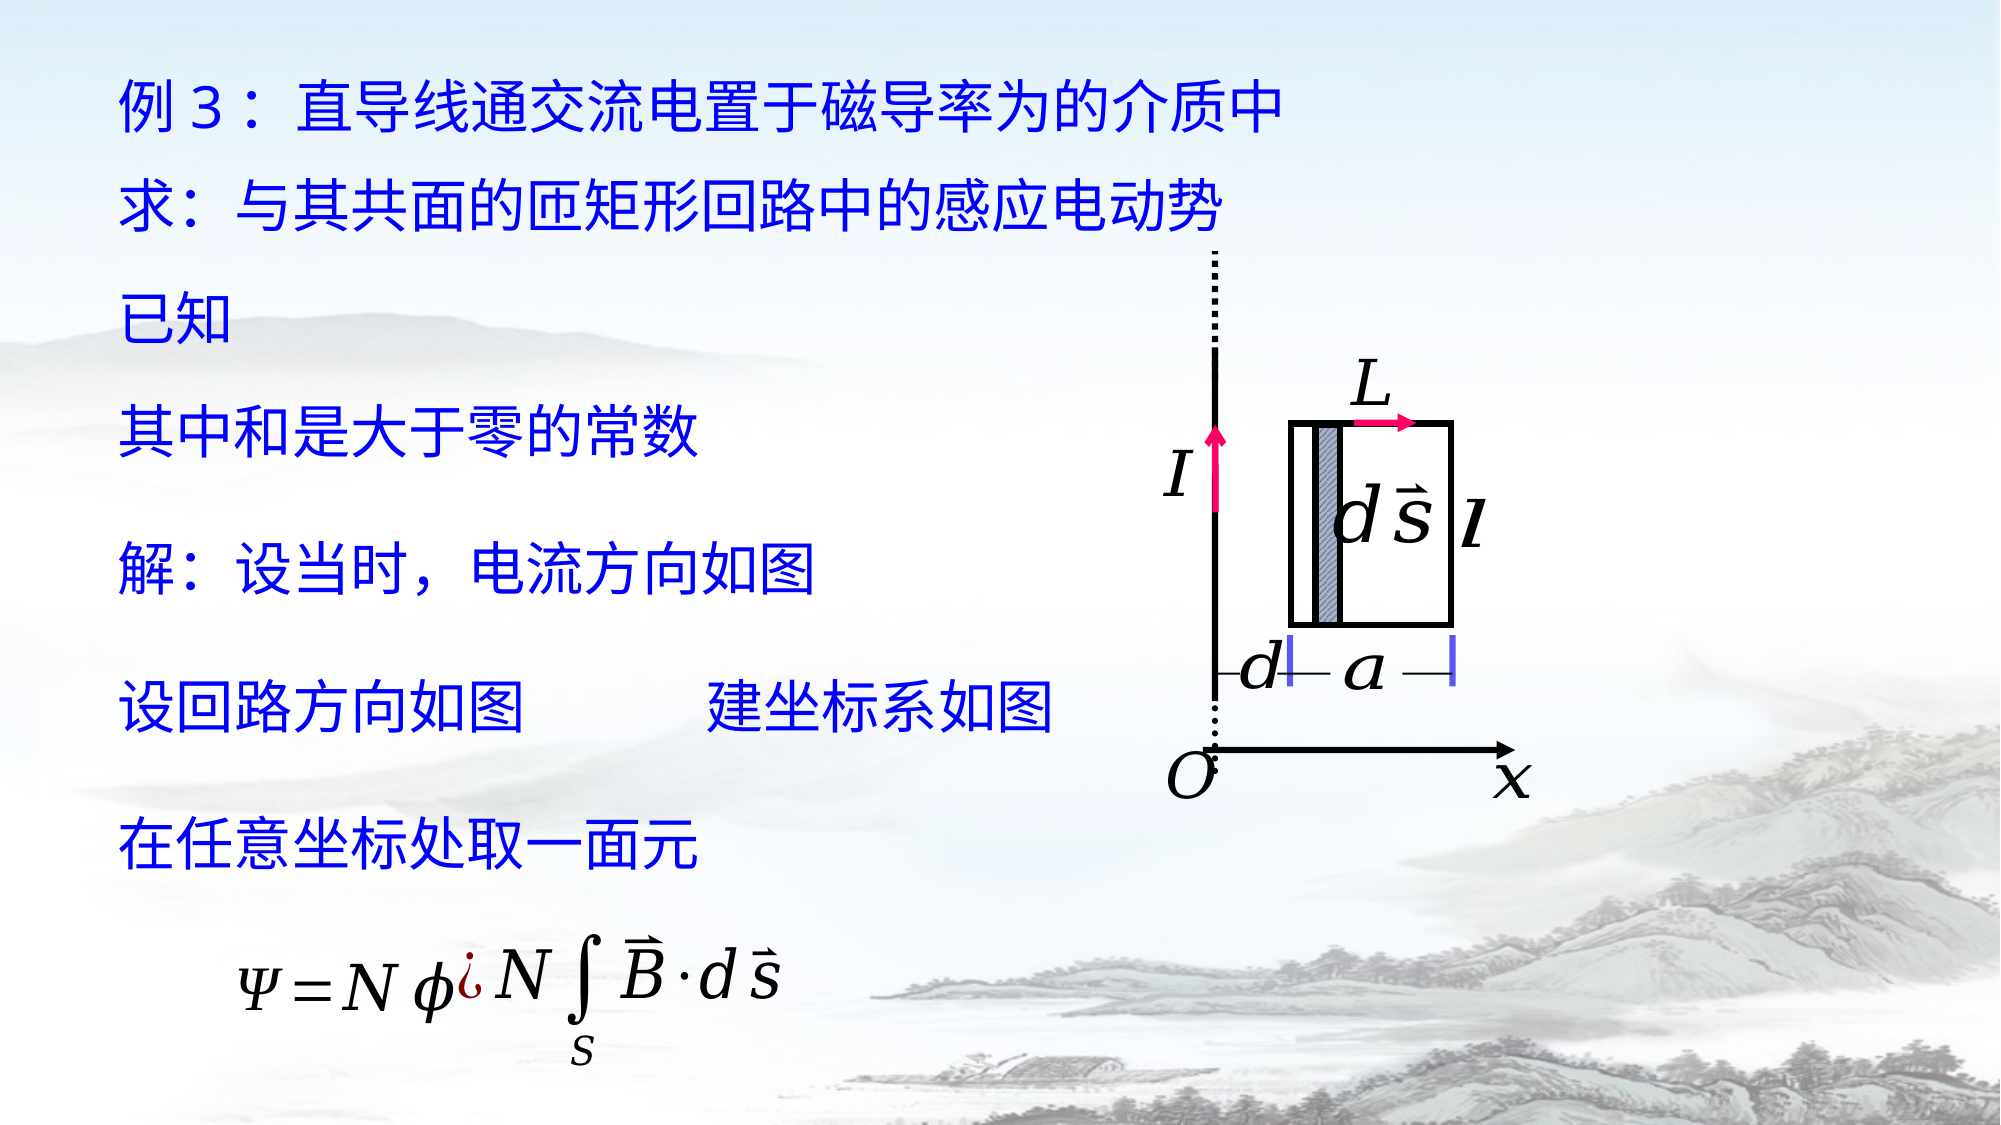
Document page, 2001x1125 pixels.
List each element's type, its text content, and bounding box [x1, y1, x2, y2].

text_box 建坐标系如图 [690, 662, 1153, 748]
text_box [1165, 742, 1537, 814]
text_box [1347, 349, 1417, 423]
text_box [0, 0, 2000, 1125]
text_box [1214, 251, 1493, 777]
